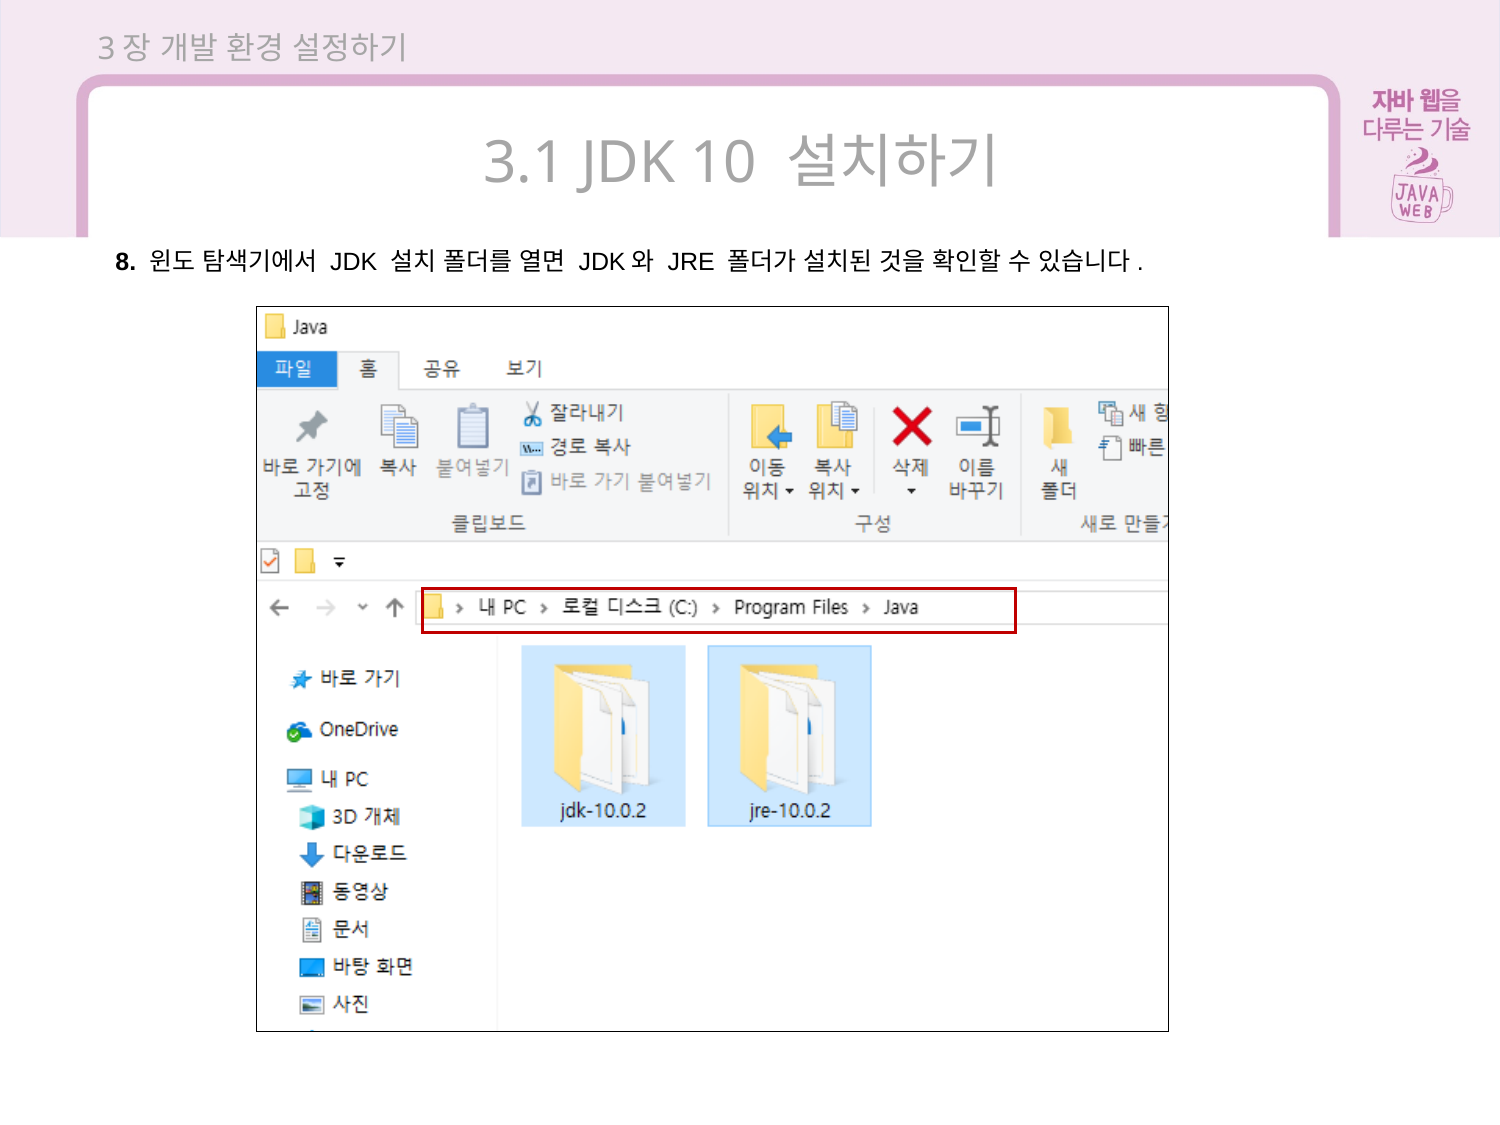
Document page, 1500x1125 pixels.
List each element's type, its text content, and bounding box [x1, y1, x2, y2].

text_box 8. 윈도 탐색기에서 JDK 설치 폴더를 열면 JDK와 JRE 폴더가 설치된 것을 확인할 수 있습니다. [100, 238, 1466, 283]
picture [0, 0, 1500, 1125]
text_box 3.1 JDK 10 설치하기 [217, 117, 1268, 202]
text_box 3장 개발 환경 설정하기 [82, 0, 1133, 74]
